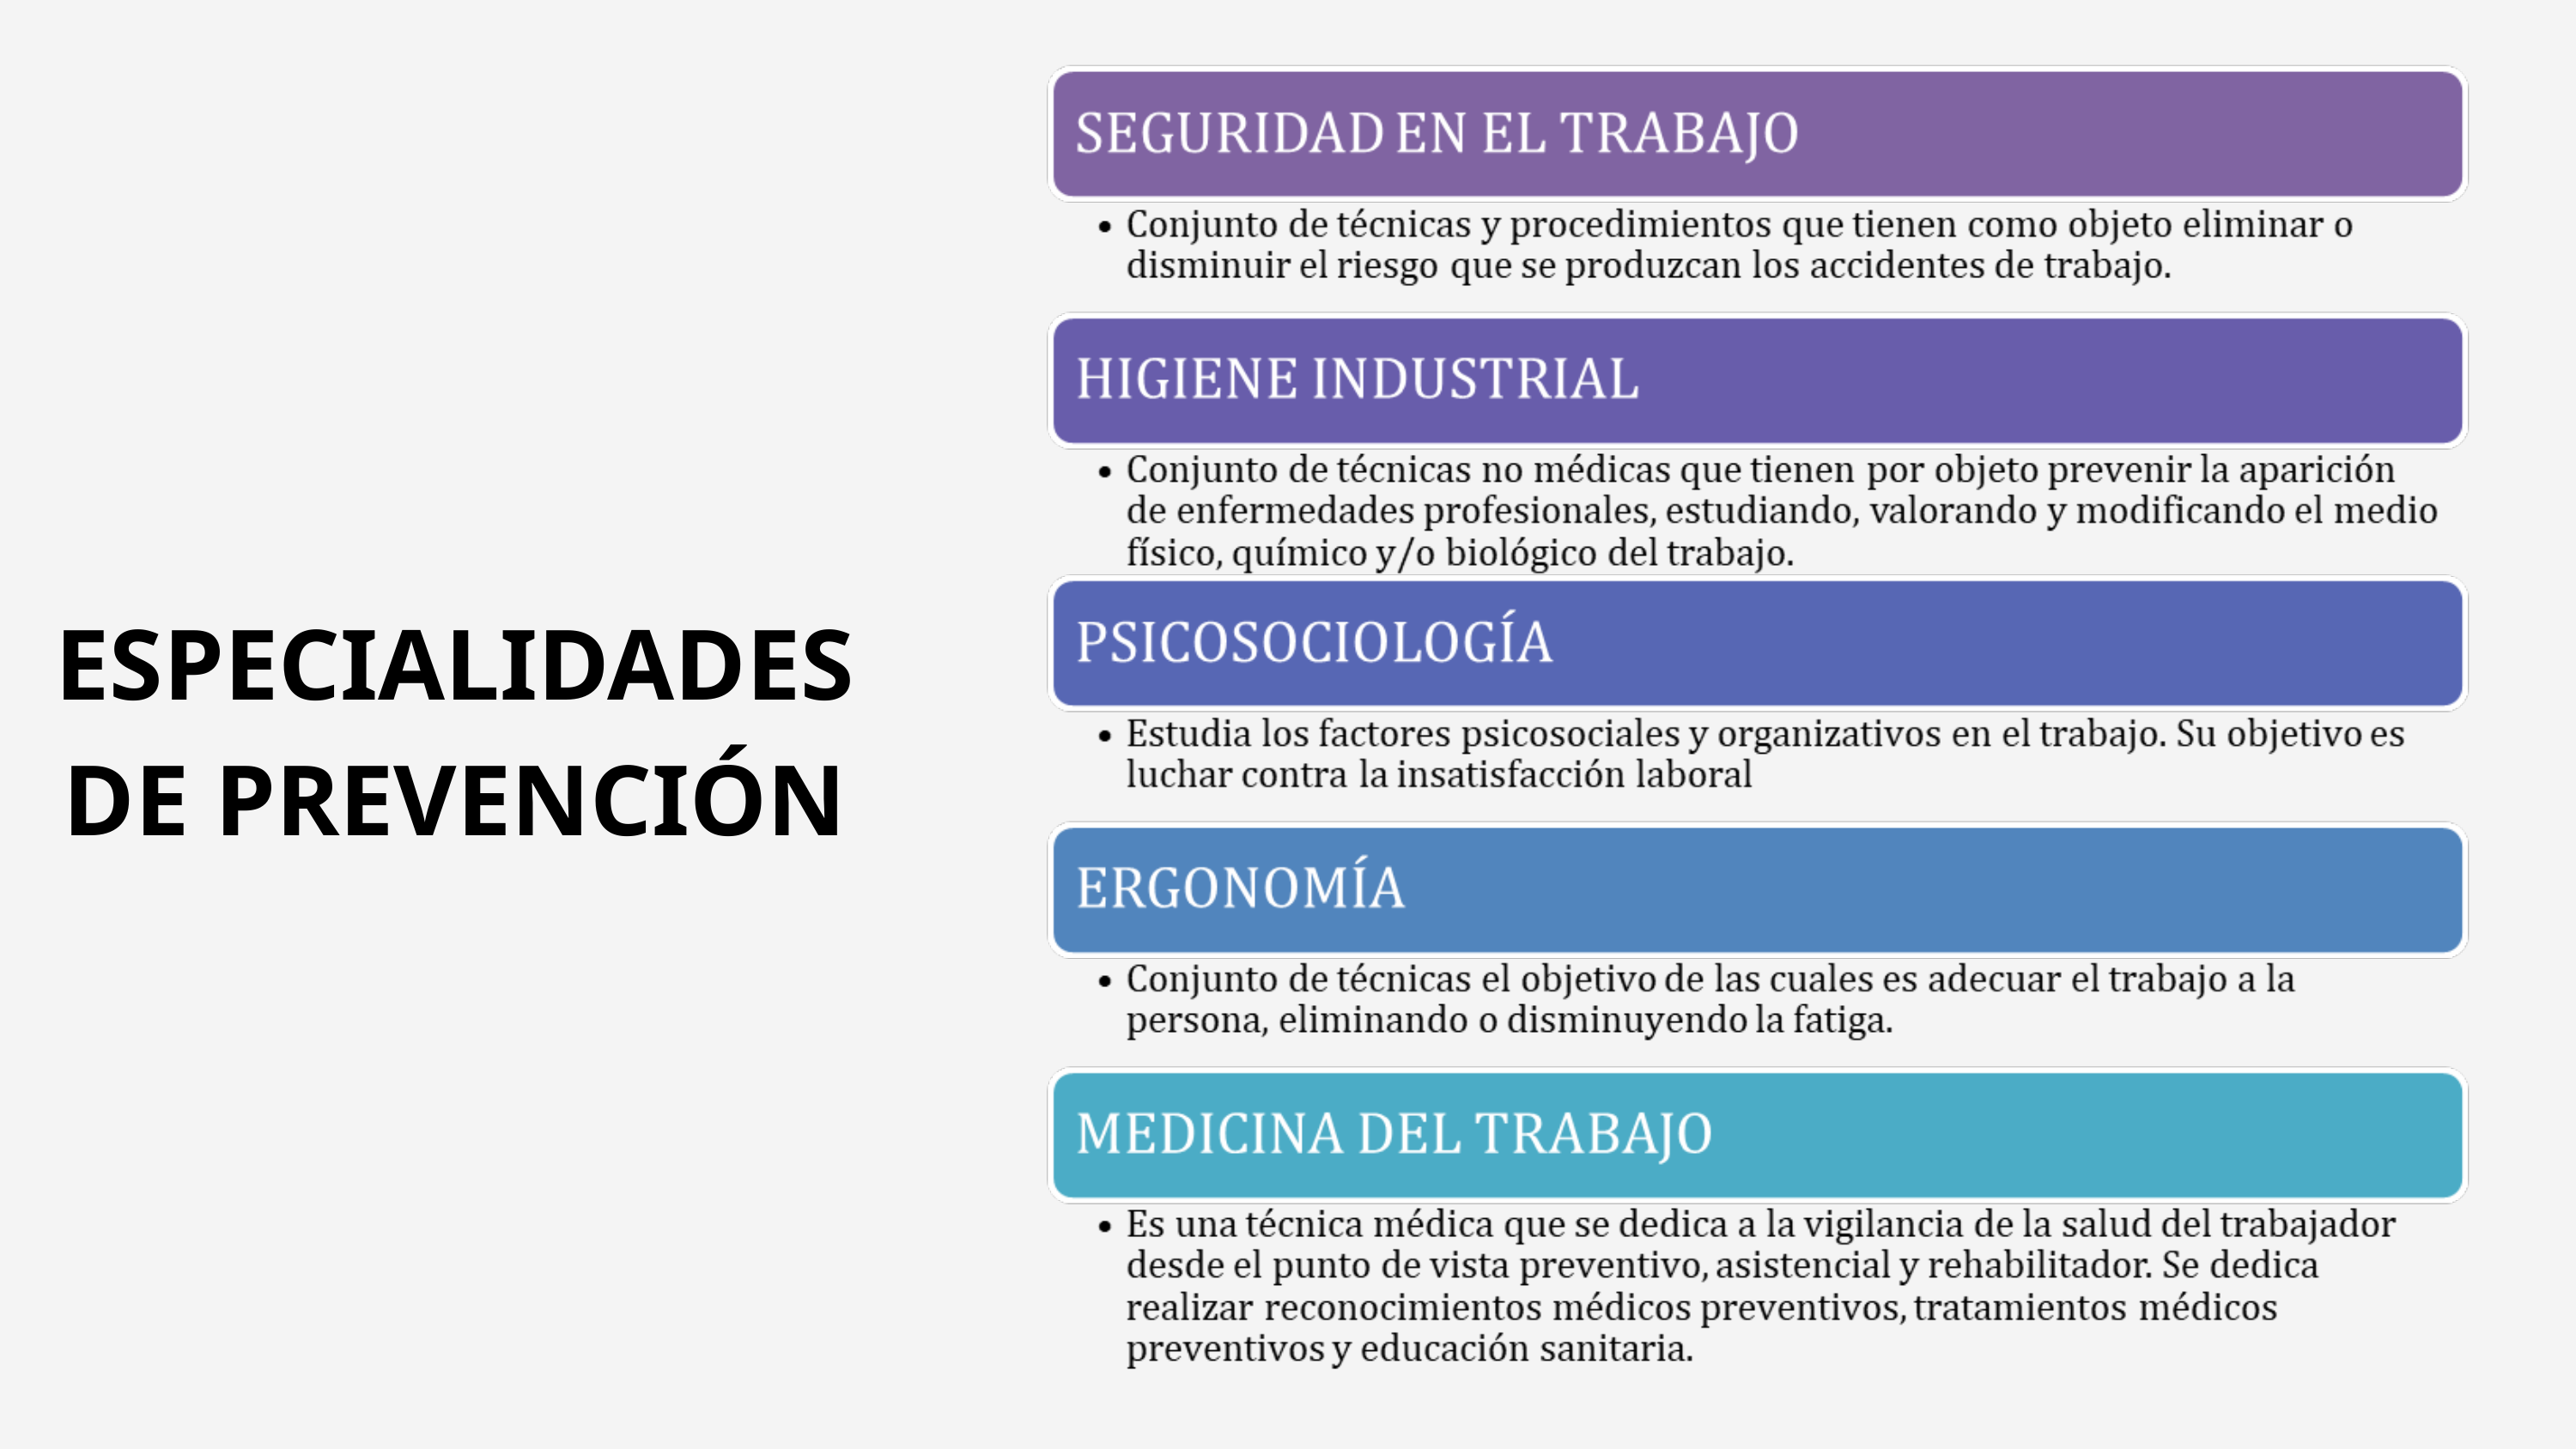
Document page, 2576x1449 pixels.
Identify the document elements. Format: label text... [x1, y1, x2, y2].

text_box [1040, 53, 2470, 1396]
text_box ESPECIALIDADES DE PREVENCIÓN [52, 583, 858, 856]
